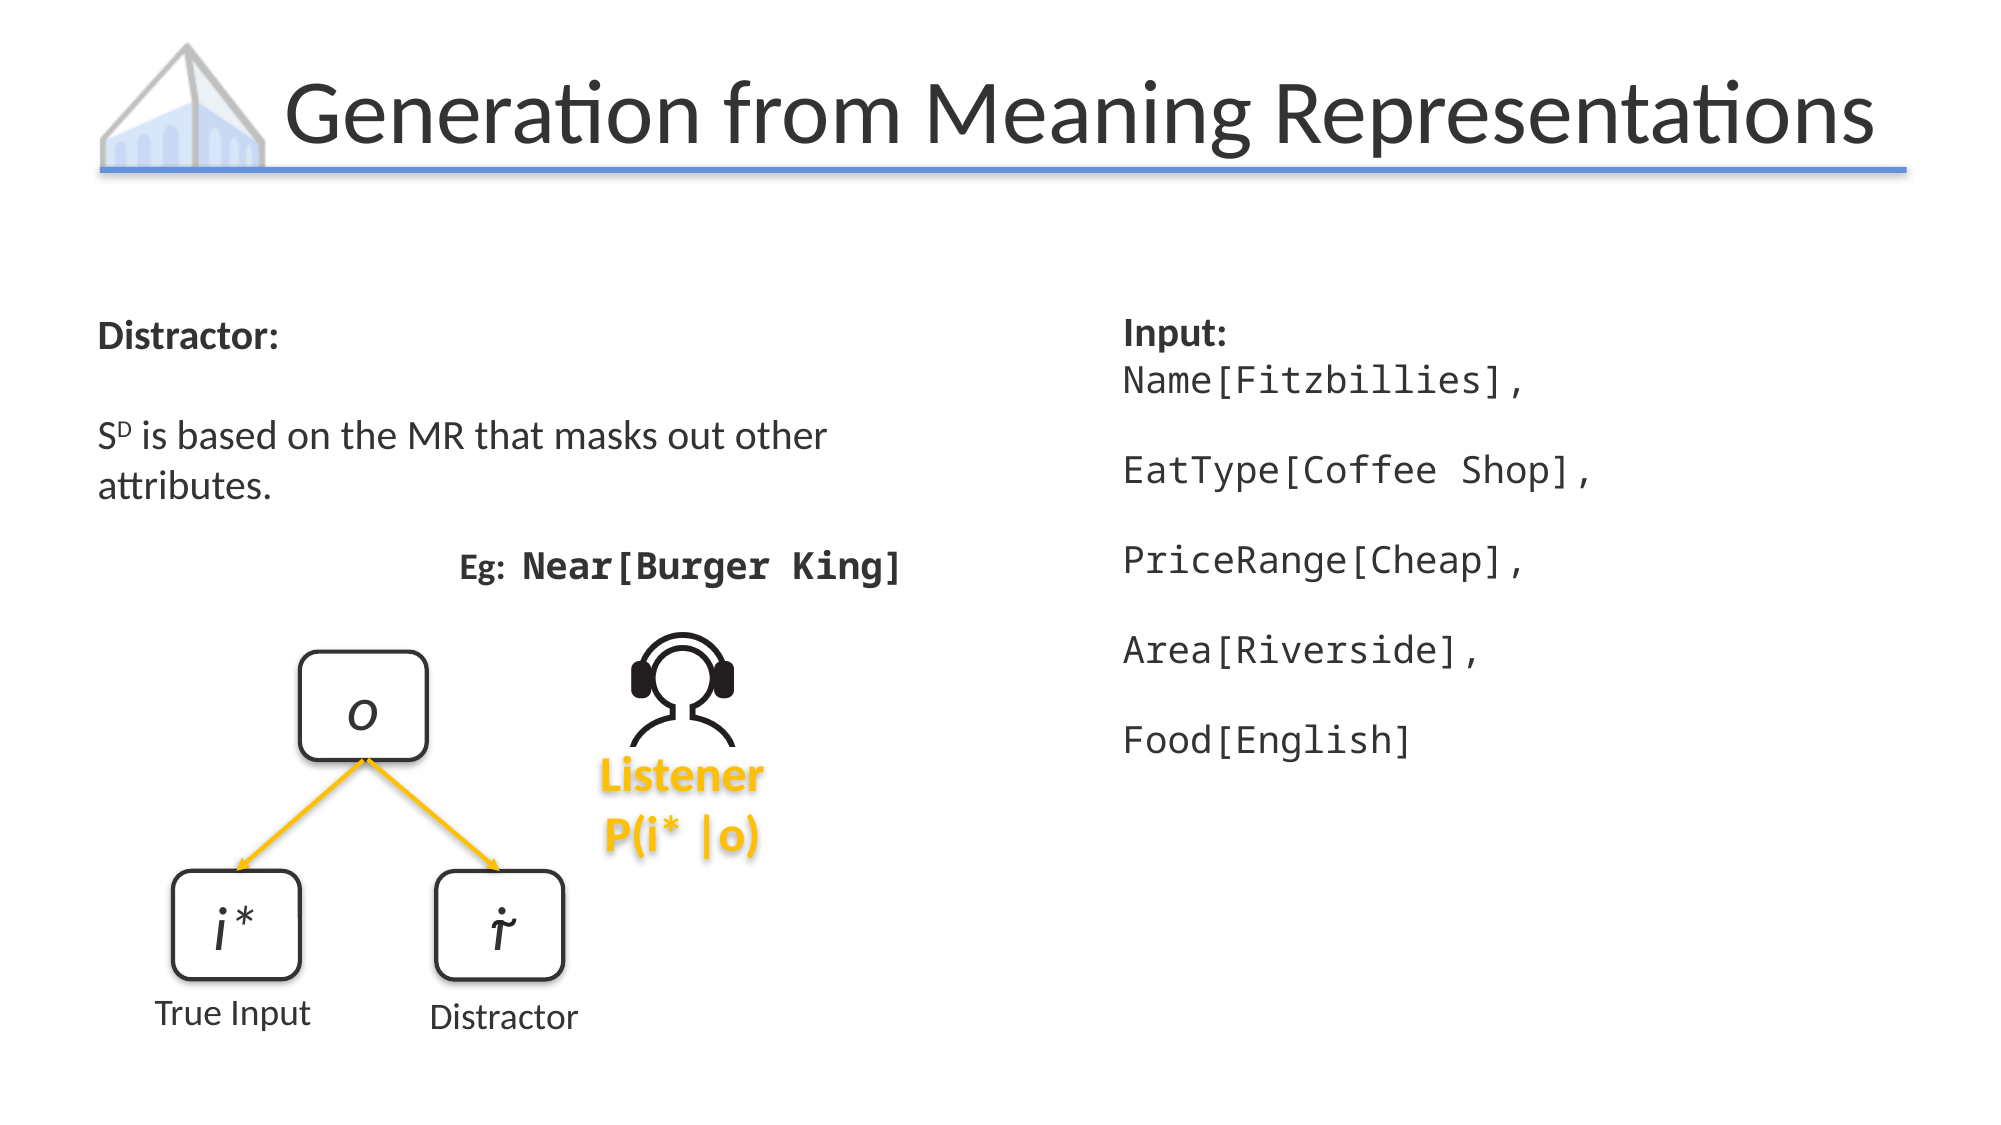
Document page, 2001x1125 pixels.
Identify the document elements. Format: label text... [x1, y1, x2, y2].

text_box Eg: Near[Burger King] [444, 534, 921, 595]
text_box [236, 759, 364, 871]
text_box Listener P(i* |o) [576, 732, 789, 871]
text_box i [435, 870, 564, 981]
text_box o [299, 650, 428, 758]
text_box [367, 759, 500, 872]
text_box Distractor [414, 984, 594, 1045]
text_box Distractor: SD is based on the MR that masks out other attributes. [83, 300, 928, 666]
text_box ~ [475, 876, 534, 959]
title Generation from Meaning Representations [81, 23, 2000, 190]
picture [614, 609, 751, 747]
text_box True Input [139, 980, 327, 1041]
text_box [1107, 297, 1772, 773]
text_box i* [172, 870, 301, 980]
